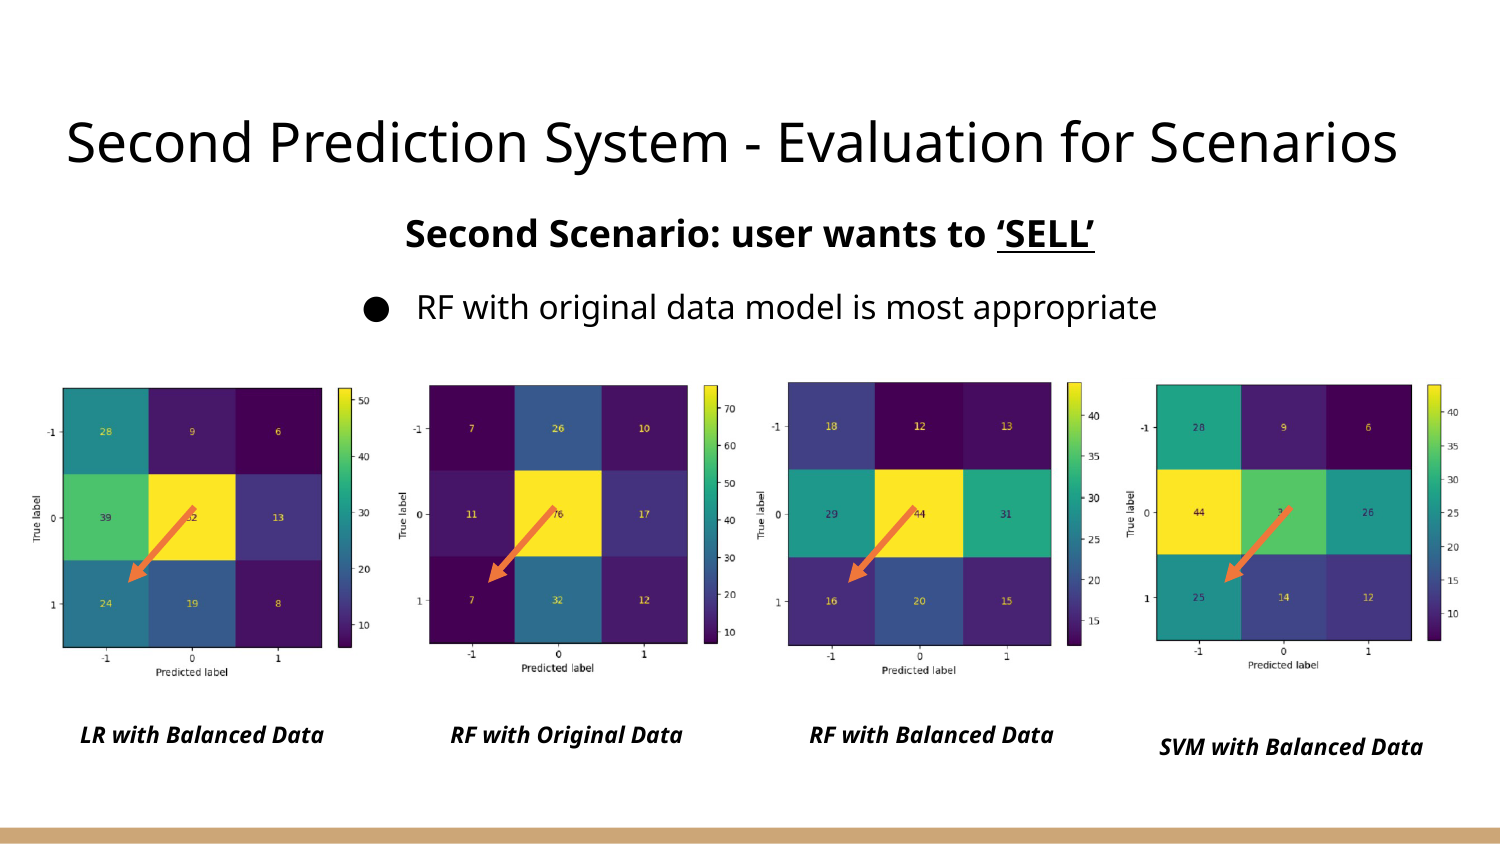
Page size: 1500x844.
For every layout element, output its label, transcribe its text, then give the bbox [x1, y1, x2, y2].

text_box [487, 506, 555, 584]
picture [391, 374, 743, 676]
picture [27, 384, 378, 683]
picture [756, 374, 1107, 676]
list Second Scenario: user wants to ‘SELL’ RF with original data model is most appropriate [51, 188, 1449, 325]
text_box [1224, 506, 1292, 584]
text_box RF with Original Data [357, 707, 722, 763]
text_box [847, 506, 916, 584]
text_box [127, 506, 195, 584]
text_box LR with Balanced Data [0, 707, 357, 763]
title Second Prediction System - Evaluation for Scenarios [51, 51, 1449, 188]
text_box RF with Balanced Data [722, 707, 1141, 763]
text_box SVM with Balanced Data [1082, 718, 1500, 774]
picture [1122, 378, 1461, 672]
